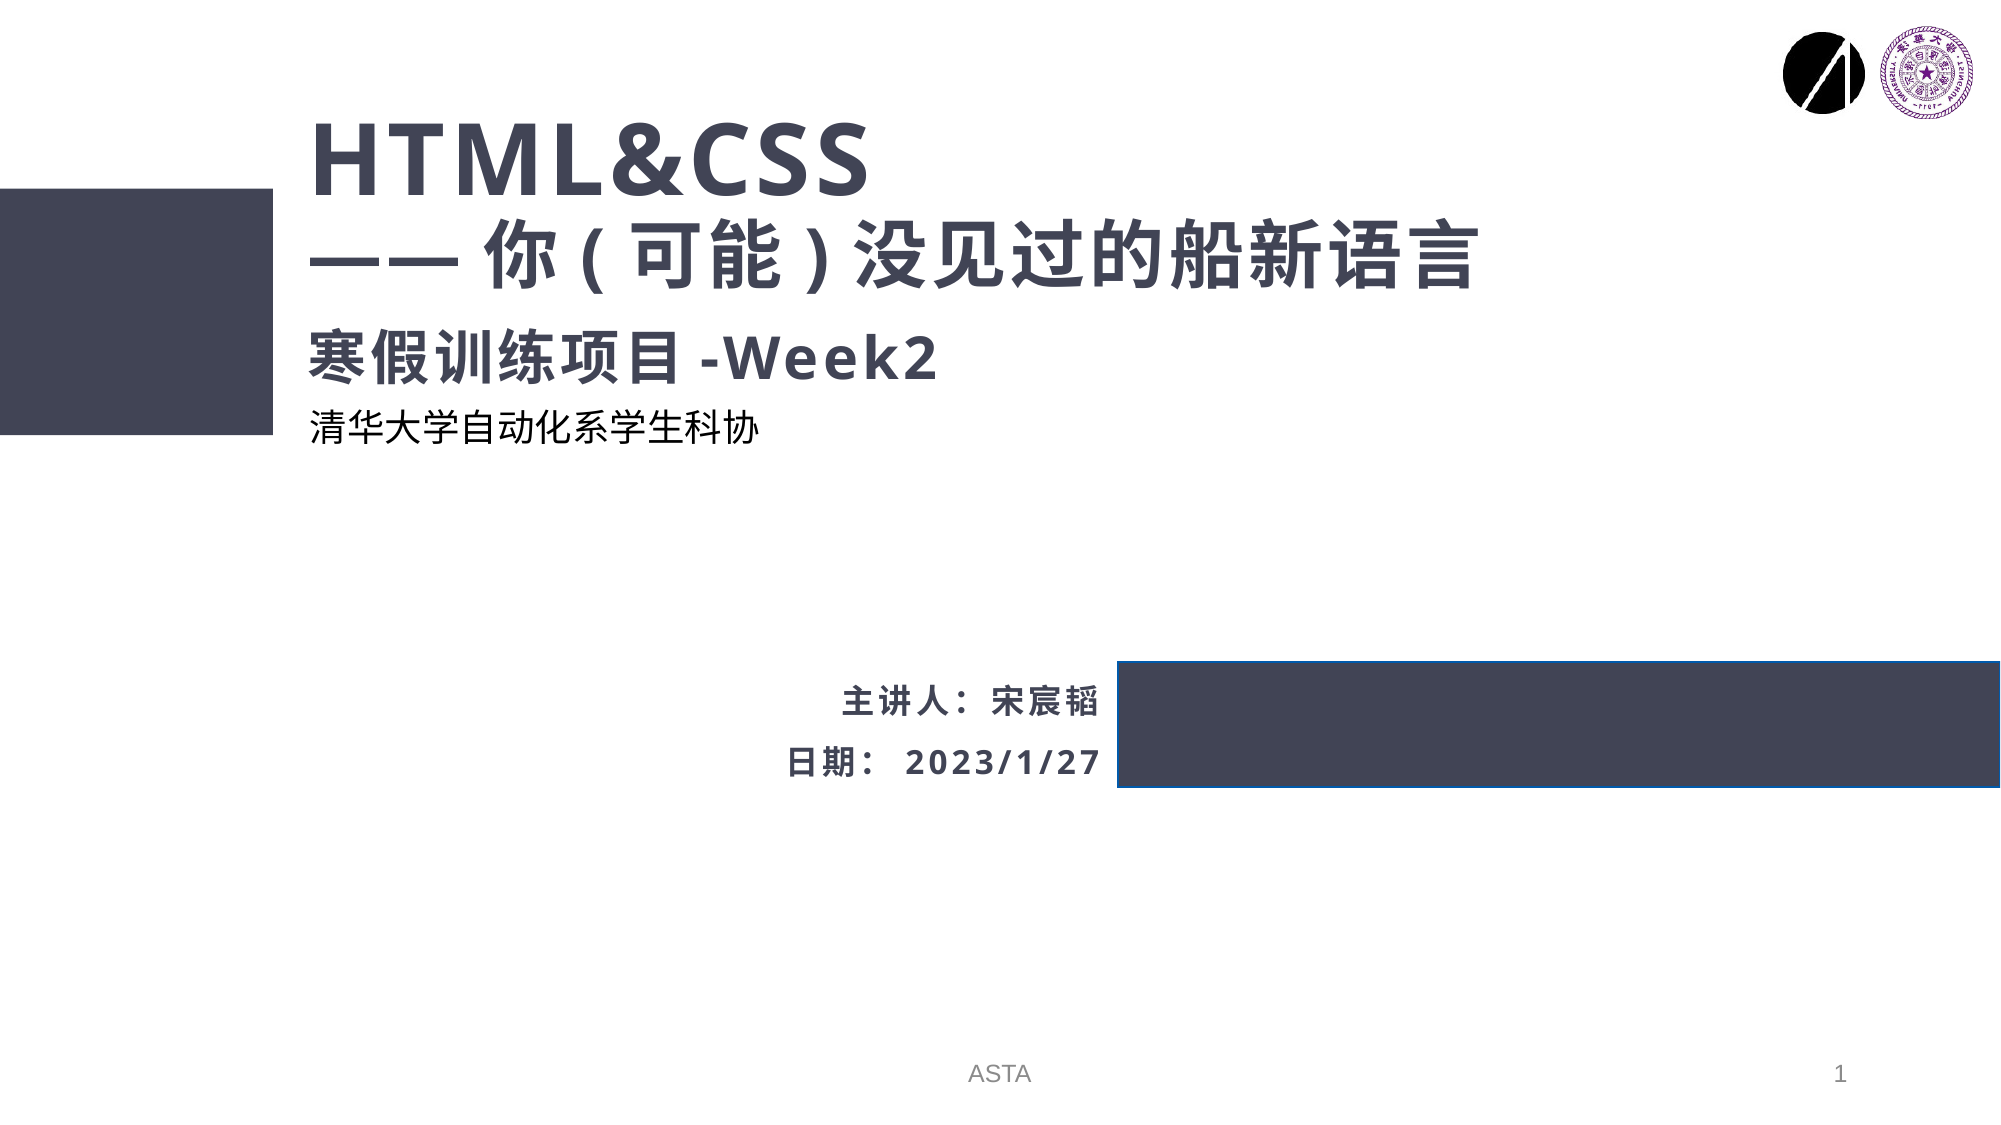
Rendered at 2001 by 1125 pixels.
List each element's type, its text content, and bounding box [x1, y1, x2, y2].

picture [1774, 24, 1871, 121]
picture [1878, 24, 1975, 121]
list 日期：2023/1/27 [740, 726, 1115, 787]
slide_number 1 [1412, 1042, 1863, 1103]
title HTML&CSS ——你(可能)没见过的船新语言 [292, 119, 1709, 289]
list 寒假训练项目-Week2 [292, 298, 1432, 400]
list 主讲人：宋宸韬 [740, 664, 1115, 725]
footer ASTA [662, 1042, 1338, 1103]
